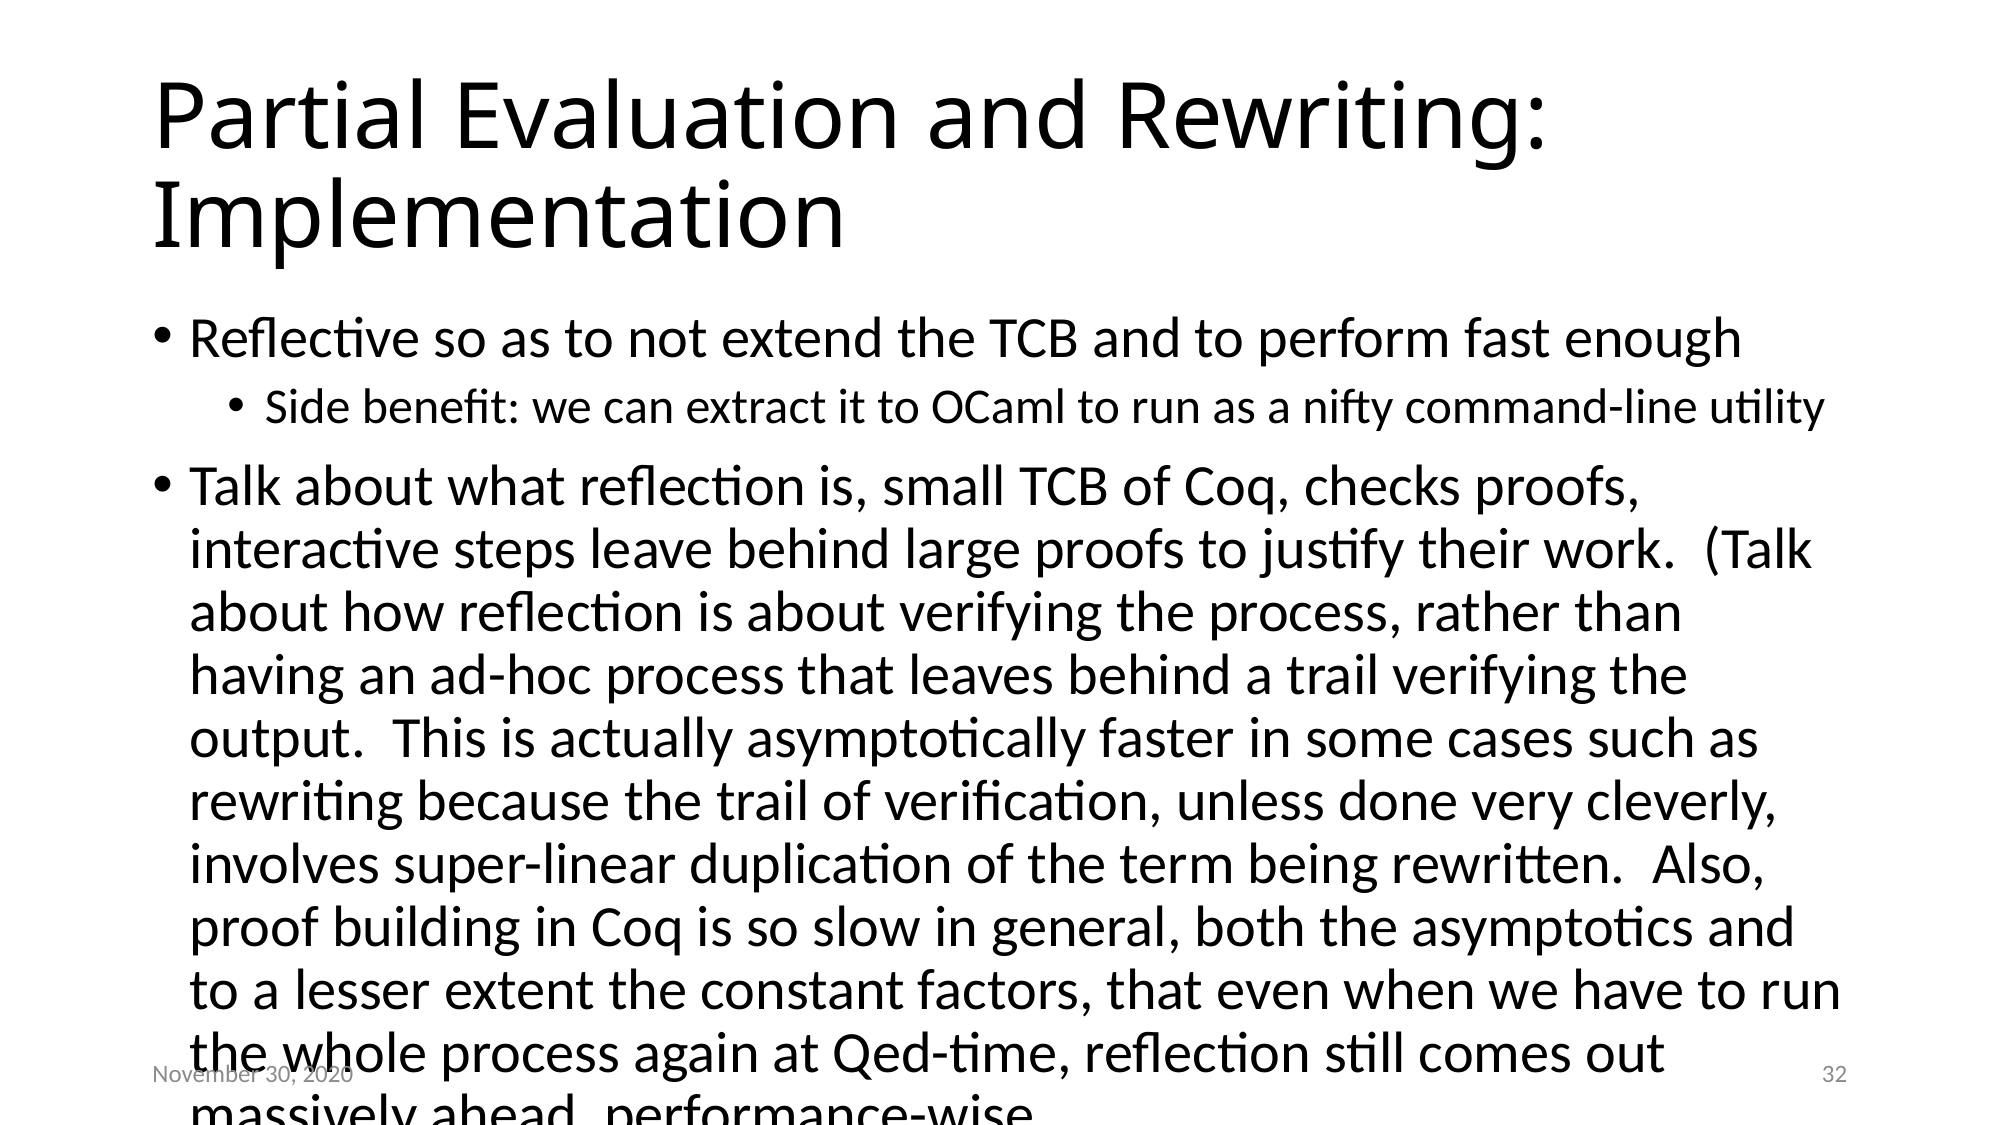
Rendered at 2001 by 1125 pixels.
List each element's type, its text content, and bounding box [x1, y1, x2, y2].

slide_number 32 [1412, 1042, 1863, 1103]
list Reflective so as to not extend the TCB and to perform fast enough Side benefit: we can extract it to OCaml to run as a nifty command-line utility Talk about what reflection is, small TCB of Coq, checks proofs, interactive steps leave behind large proofs to justify their work. (Talk about how reflection is about verifying the process, rather than having an ad-hoc process that leaves behind a trail verifying the output. This is actually asymptotically faster in some cases such as rewriting because the trail of verification, unless done very cleverly, involves super-linear duplication of the term being rewritten. Also, proof building in Coq is so slow in general, both the asymptotics and to a lesser extent the constant factors, that even when we have to run the whole process again at Qed-time, reflection still comes out massively ahead, performance-wise [137, 299, 1863, 1014]
title Partial Evaluation and Rewriting: Implementation [137, 59, 1863, 278]
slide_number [137, 1042, 588, 1103]
